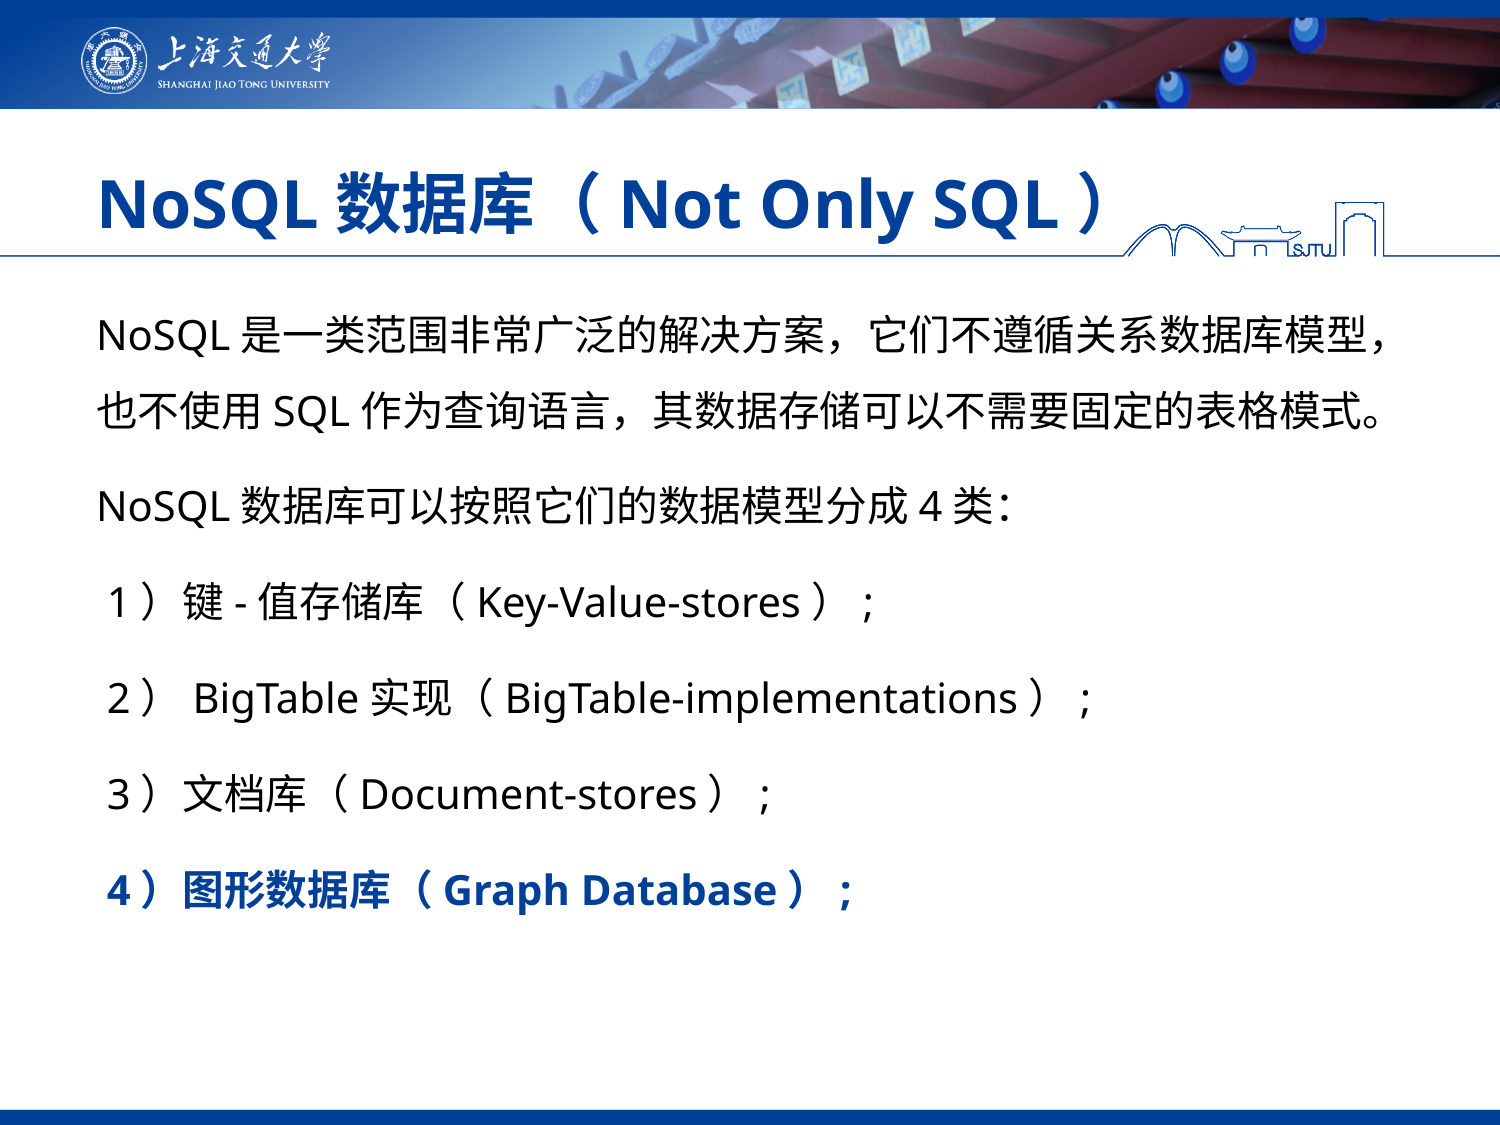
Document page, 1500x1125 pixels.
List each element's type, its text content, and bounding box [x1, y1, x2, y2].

title NoSQL数据库（Not Only SQL） [81, 159, 1455, 254]
picture [0, 18, 1500, 109]
list NoSQL是一类范围非常广泛的解决方案，它们不遵循关系数据库模型，也不使用SQL作为查询语言，其数据存储可以不需要固定的表格模式。 NoSQL数据库可以按照它们的数据模型分成4类： 1）键-值存储库（Key-Value-stores）; 2）BigTable实现（BigTable-implementations）; 3）文档库（Document-stores）; 4）图形数据库（Graph Database）; [81, 276, 1416, 1084]
